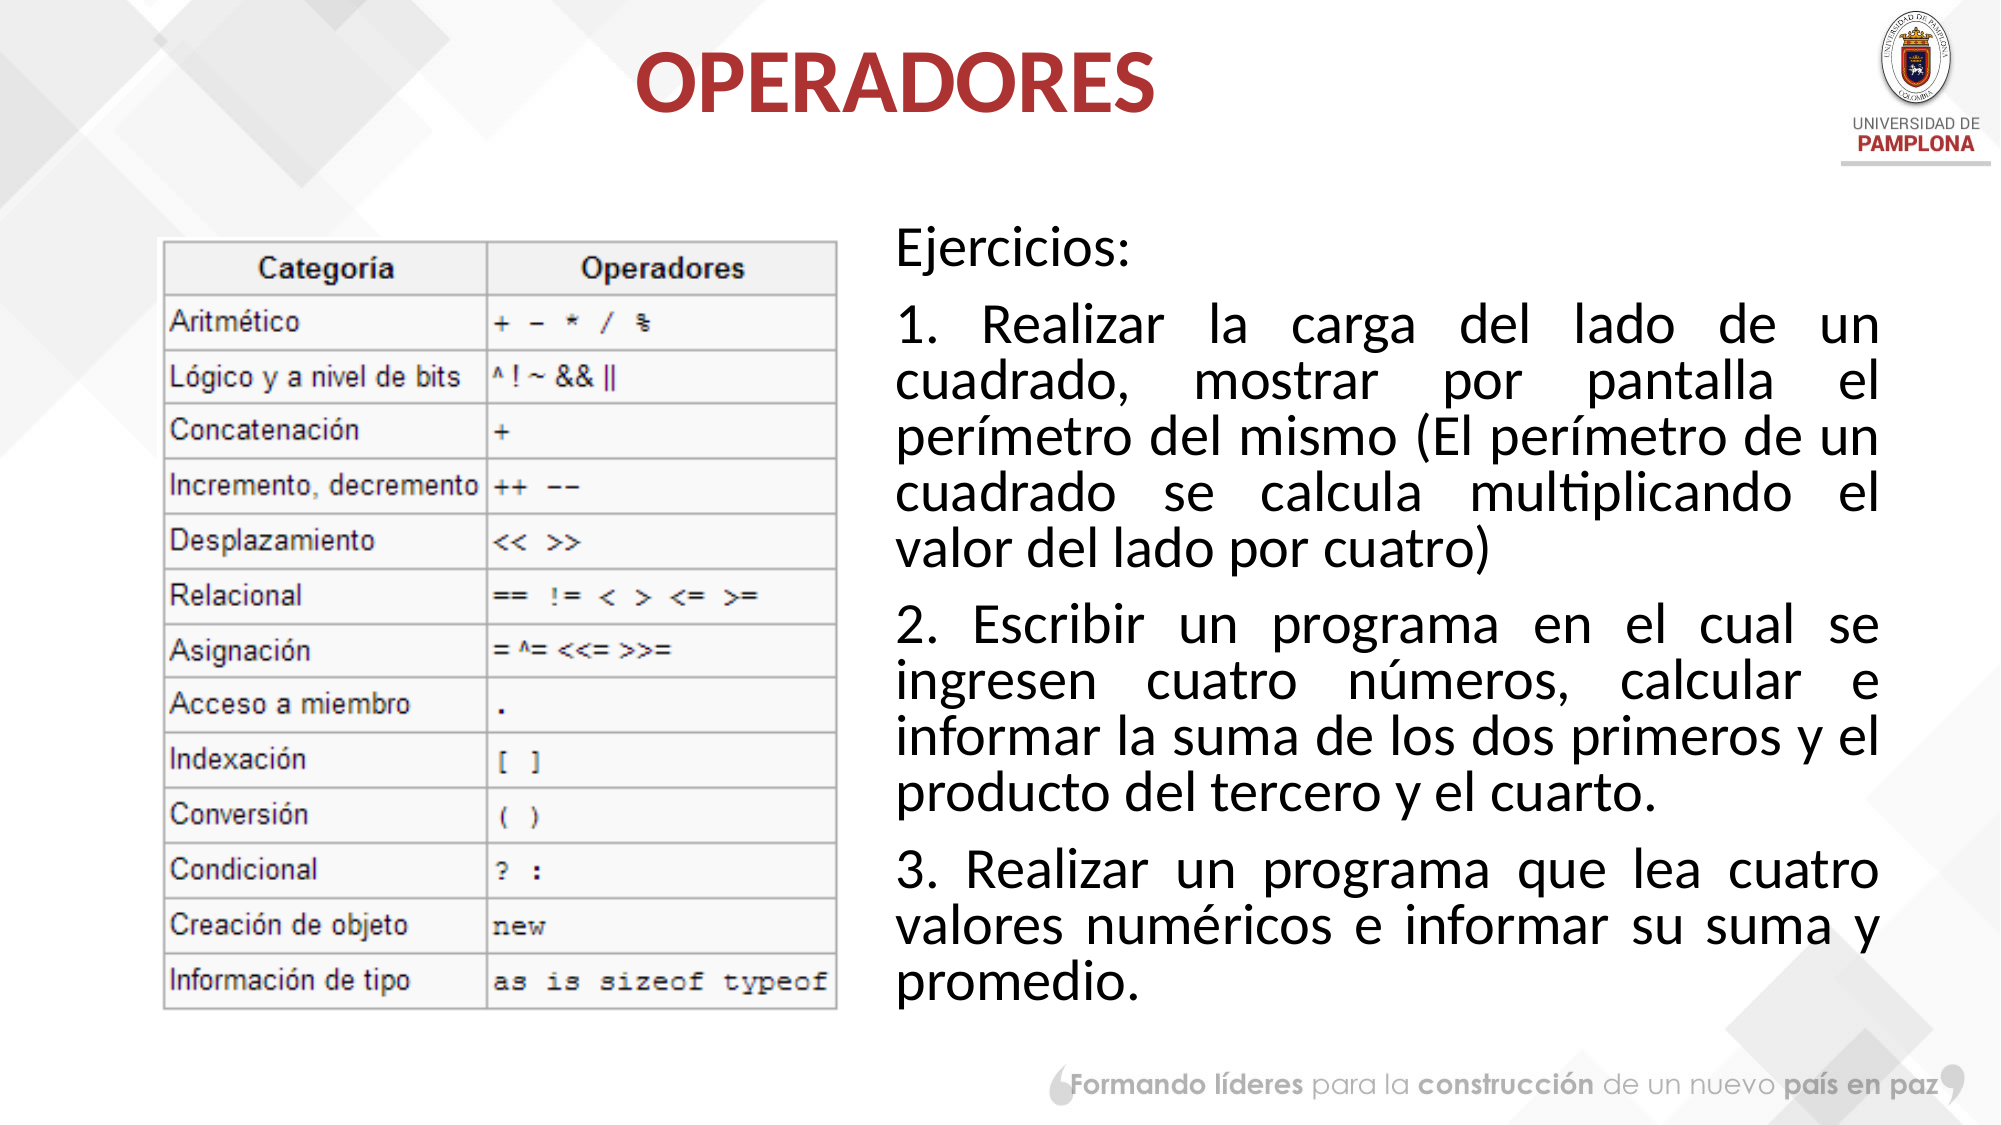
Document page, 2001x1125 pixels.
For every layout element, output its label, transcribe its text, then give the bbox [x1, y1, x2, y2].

list Ejercicios: 1. Realizar la carga del lado de un cuadrado, mostrar por pantalla el perímetro del mismo (El perímetro de un cuadrado se calcula multiplicando el valor del lado por cuatro) 2. Escribir un programa en el cual se ingresen cuatro números, calcular e informar la suma de los dos primeros y el producto del tercero y el cuarto. 3. Realizar un programa que lea cuatro valores numéricos e informar su suma y promedio. [880, 214, 1897, 1041]
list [157, 237, 847, 1017]
title OPERADORES [33, 26, 1759, 109]
picture [0, 0, 2000, 1125]
